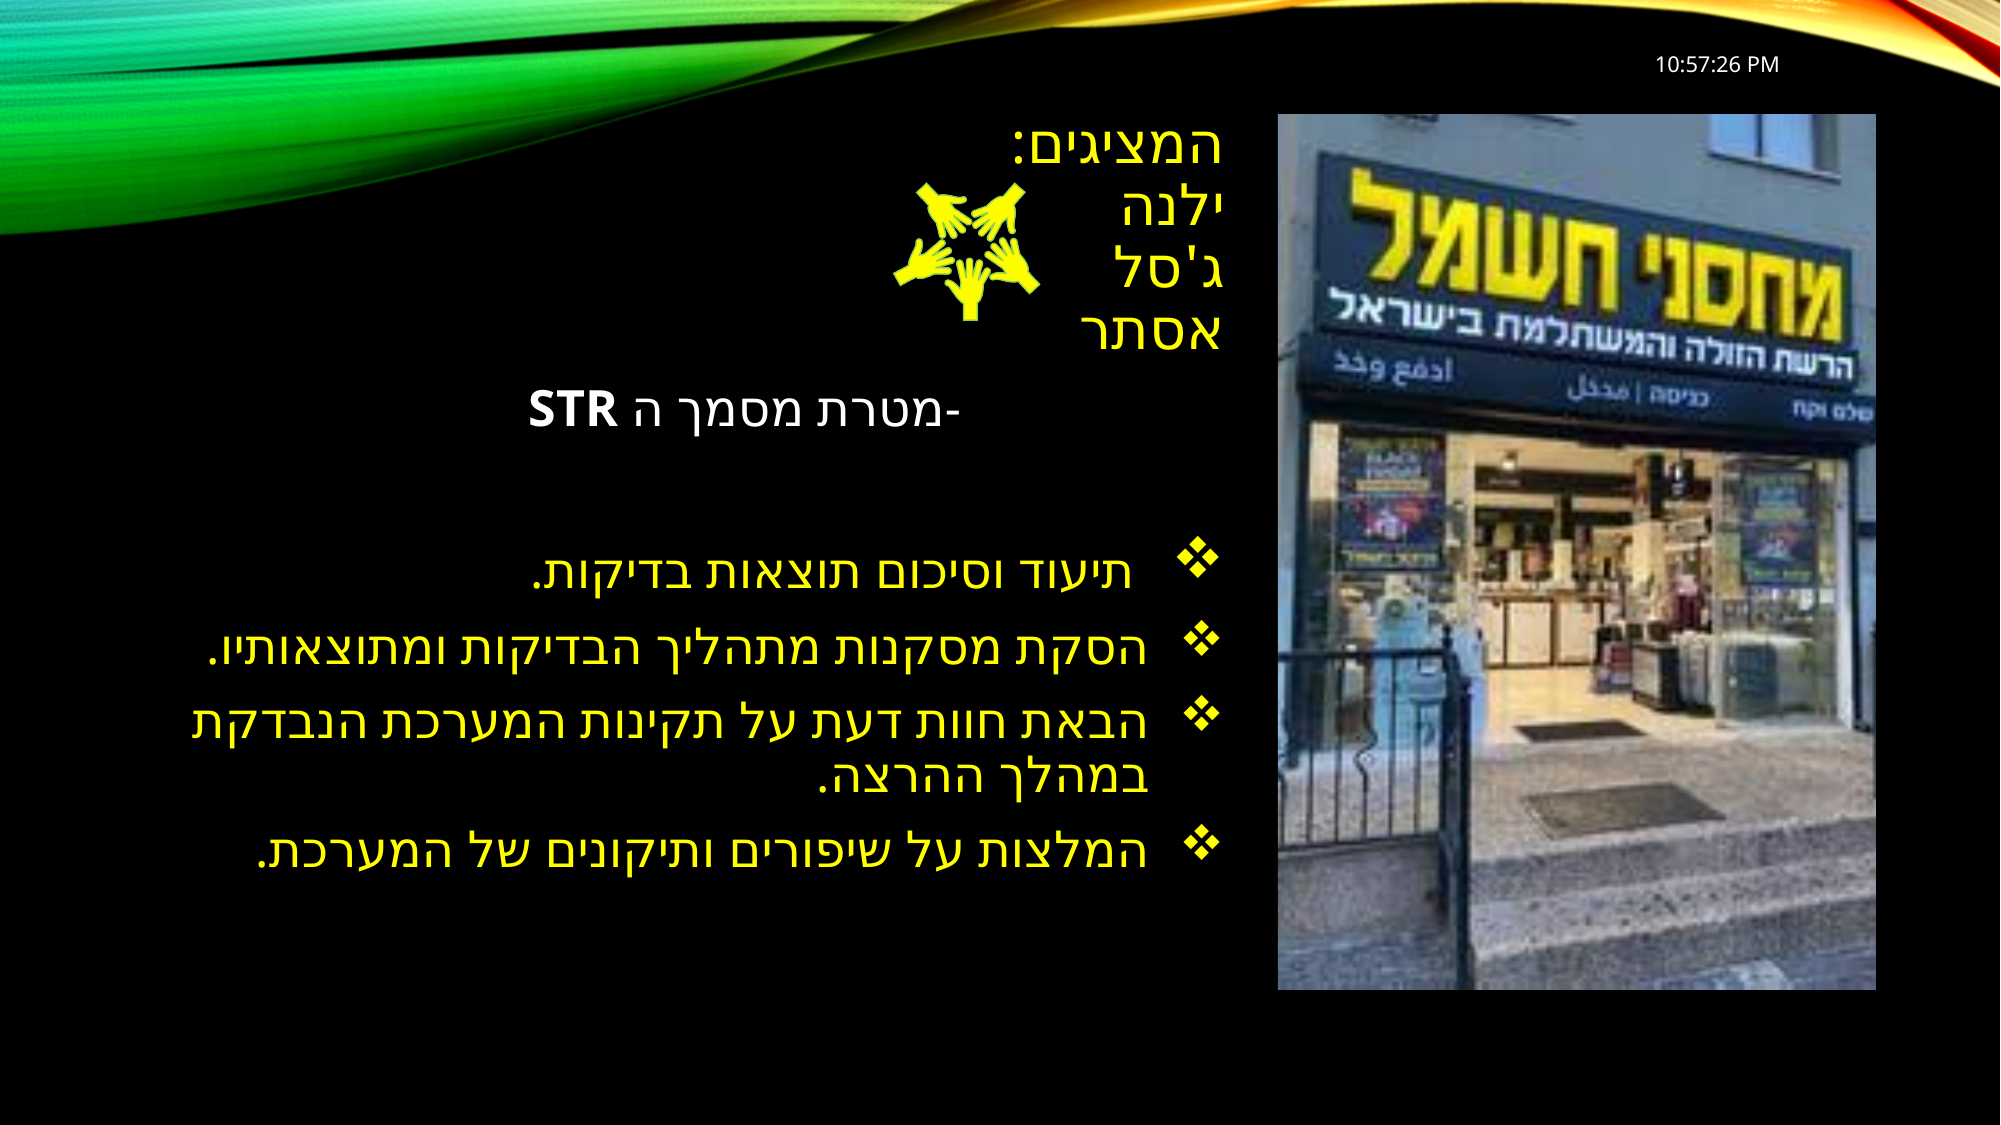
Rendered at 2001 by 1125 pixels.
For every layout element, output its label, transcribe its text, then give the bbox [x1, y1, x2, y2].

slide_number יום שלישי 01 נובמבר 2022 [1317, 35, 1795, 96]
list STR מטרת מסמך ה- תיעוד וסיכום תוצאות בדיקות. הסקת מסקנות מתהליך הבדיקות ומתוצאותיו. הבאת חוות דעת על תקינות המערכת הנבדקת במהלך ההרצה. המלצות על שיפורים ותיקונים של המערכת. [112, 369, 1240, 1021]
title המציגים: ילנה ג'סל אסתר [112, 104, 1240, 369]
picture [0, 0, 2000, 990]
picture [891, 176, 1042, 327]
